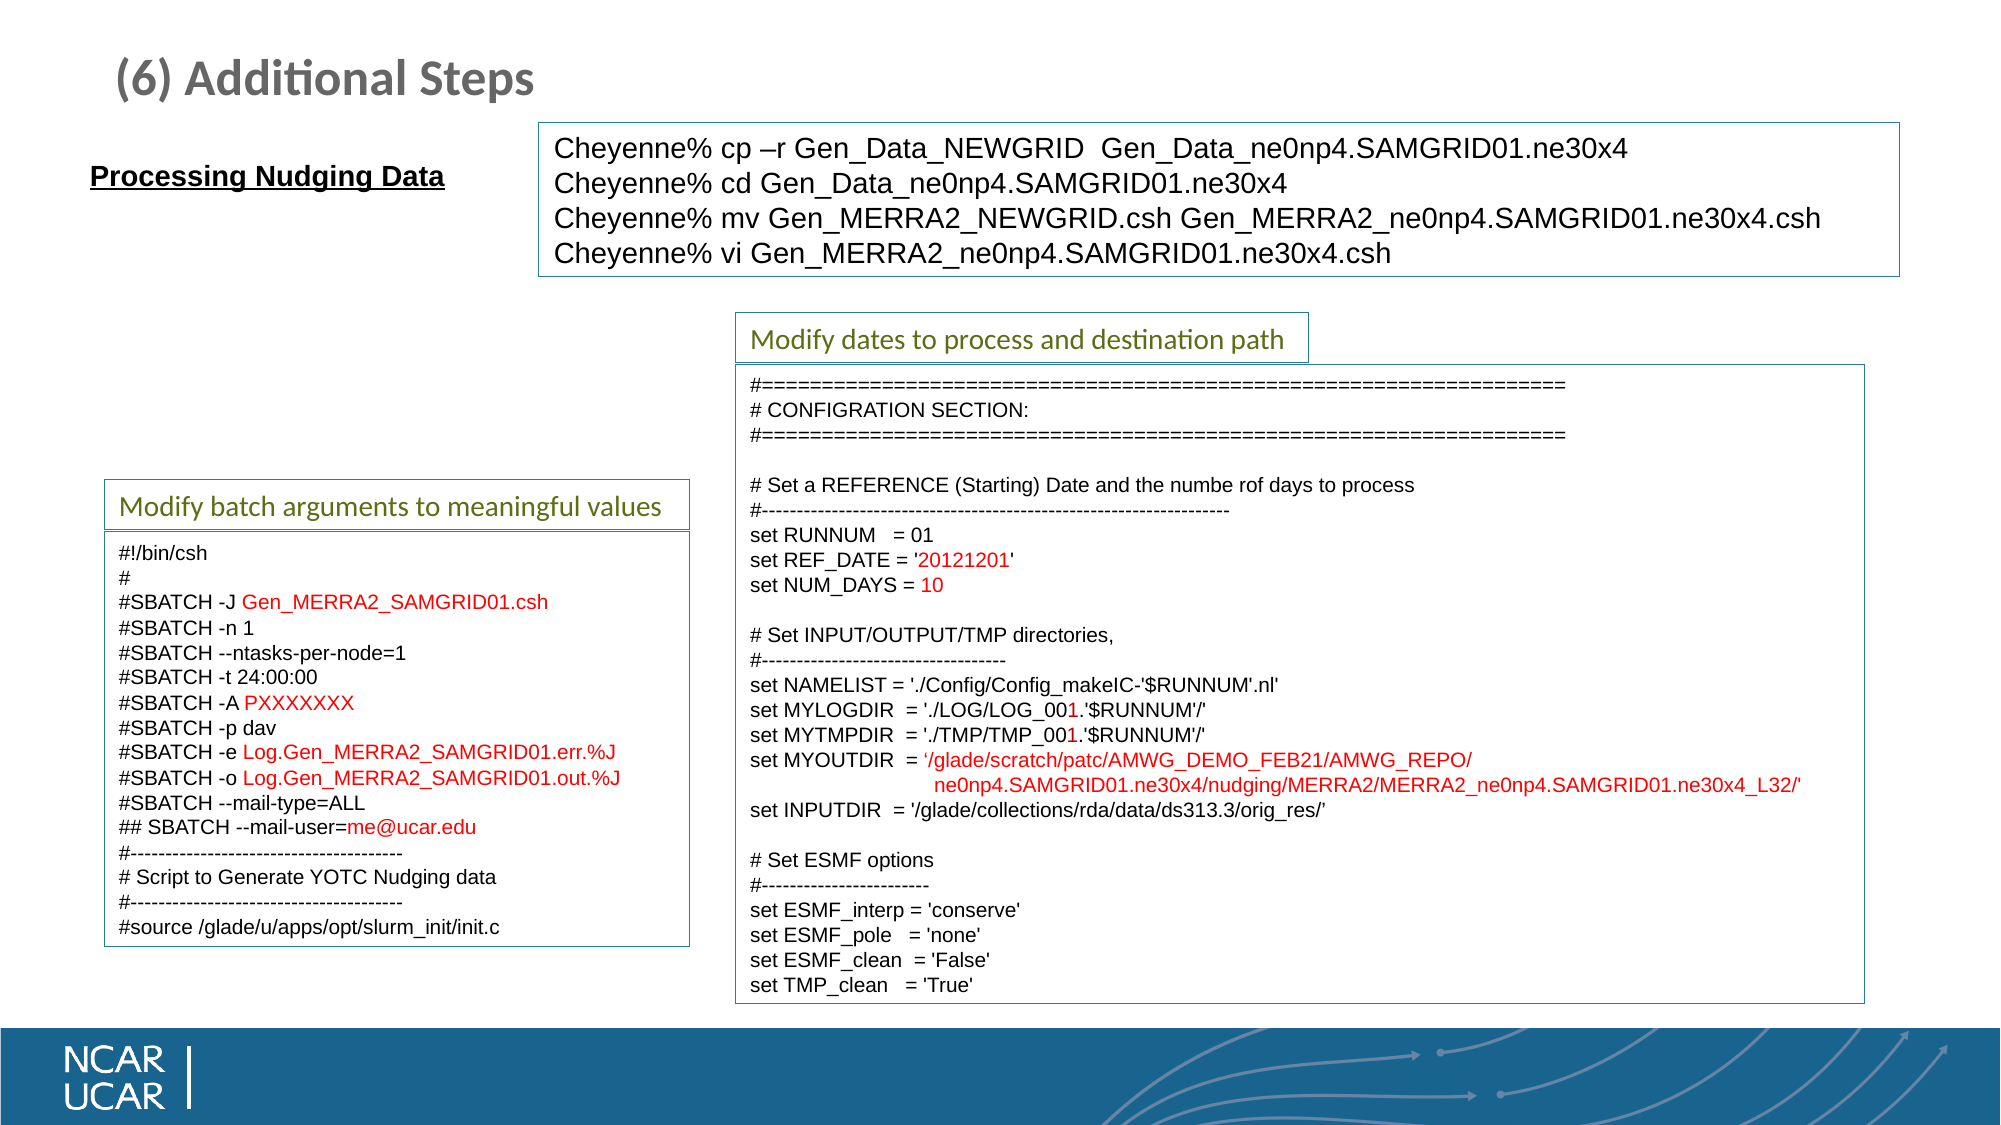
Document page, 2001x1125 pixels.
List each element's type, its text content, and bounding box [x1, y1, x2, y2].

text_box Modify dates to process and destination path [735, 312, 1309, 363]
picture [0, 1028, 2000, 1125]
text_box Cheyenne% cp –r Gen_Data_NEWGRID Gen_Data_ne0np4.SAMGRID01.ne30x4 Cheyenne% cd Gen_Data_ne0np4.SAMGRID01.ne30x4 Cheyenne% mv Gen_MERRA2_NEWGRID.csh Gen_MERRA2_ne0np4.SAMGRID01.ne30x4.csh Cheyenne% vi Gen_MERRA2_ne0np4.SAMGRID01.ne30x4.csh [538, 122, 1900, 277]
text_box Modify batch arguments to meaningful values [104, 479, 690, 530]
text_box #!/bin/csh # #SBATCH -J Gen_MERRA2_SAMGRID01.csh #SBATCH -n 1 #SBATCH --ntasks-per-node=1 #SBATCH -t 24:00:00 #SBATCH -A PXXXXXXX #SBATCH -p dav #SBATCH -e Log.Gen_MERRA2_SAMGRID01.err.%J #SBATCH -o Log.Gen_MERRA2_SAMGRID01.out.%J #SBATCH --mail-type=ALL ## SBATCH --mail-user=me@ucar.edu #--------------------------------------- # Script to Generate YOTC Nudging data #--------------------------------------- #source /glade/u/apps/opt/slurm_init/init.c [104, 531, 690, 947]
text_box Processing Nudging Data [75, 149, 538, 200]
title (6) Additional Steps [99, 45, 1900, 105]
text_box #=================================================================== # CONFIGRATION SECTION: #=================================================================== # Set a REFERENCE (Starting) Date and the numbe rof days to process #------------------------------------------------------------------- set RUNNUM = 01 set REF_DATE = '20121201' set NUM_DAYS = 10 # Set INPUT/OUTPUT/TMP directories, #----------------------------------- set NAMELIST = './Config/Config_makeIC-'$RUNNUM'.nl' set MYLOGDIR = './LOG/LOG_001.'$RUNNUM'/' set MYTMPDIR = './TMP/TMP_001.'$RUNNUM'/' set MYOUTDIR = ‘/glade/scratch/patc/AMWG_DEMO_FEB21/AMWG_REPO/ ne0np4.SAMGRID01.ne30x4/nudging/MERRA2/MERRA2_ne0np4.SAMGRID01.ne30x4_L32/' set INPUTDIR = '/glade/collections/rda/data/ds313.3/orig_res/’ # Set ESMF options #------------------------ set ESMF_interp = 'conserve' set ESMF_pole = 'none' set ESMF_clean = 'False' set TMP_clean = 'True' [735, 364, 1865, 1004]
